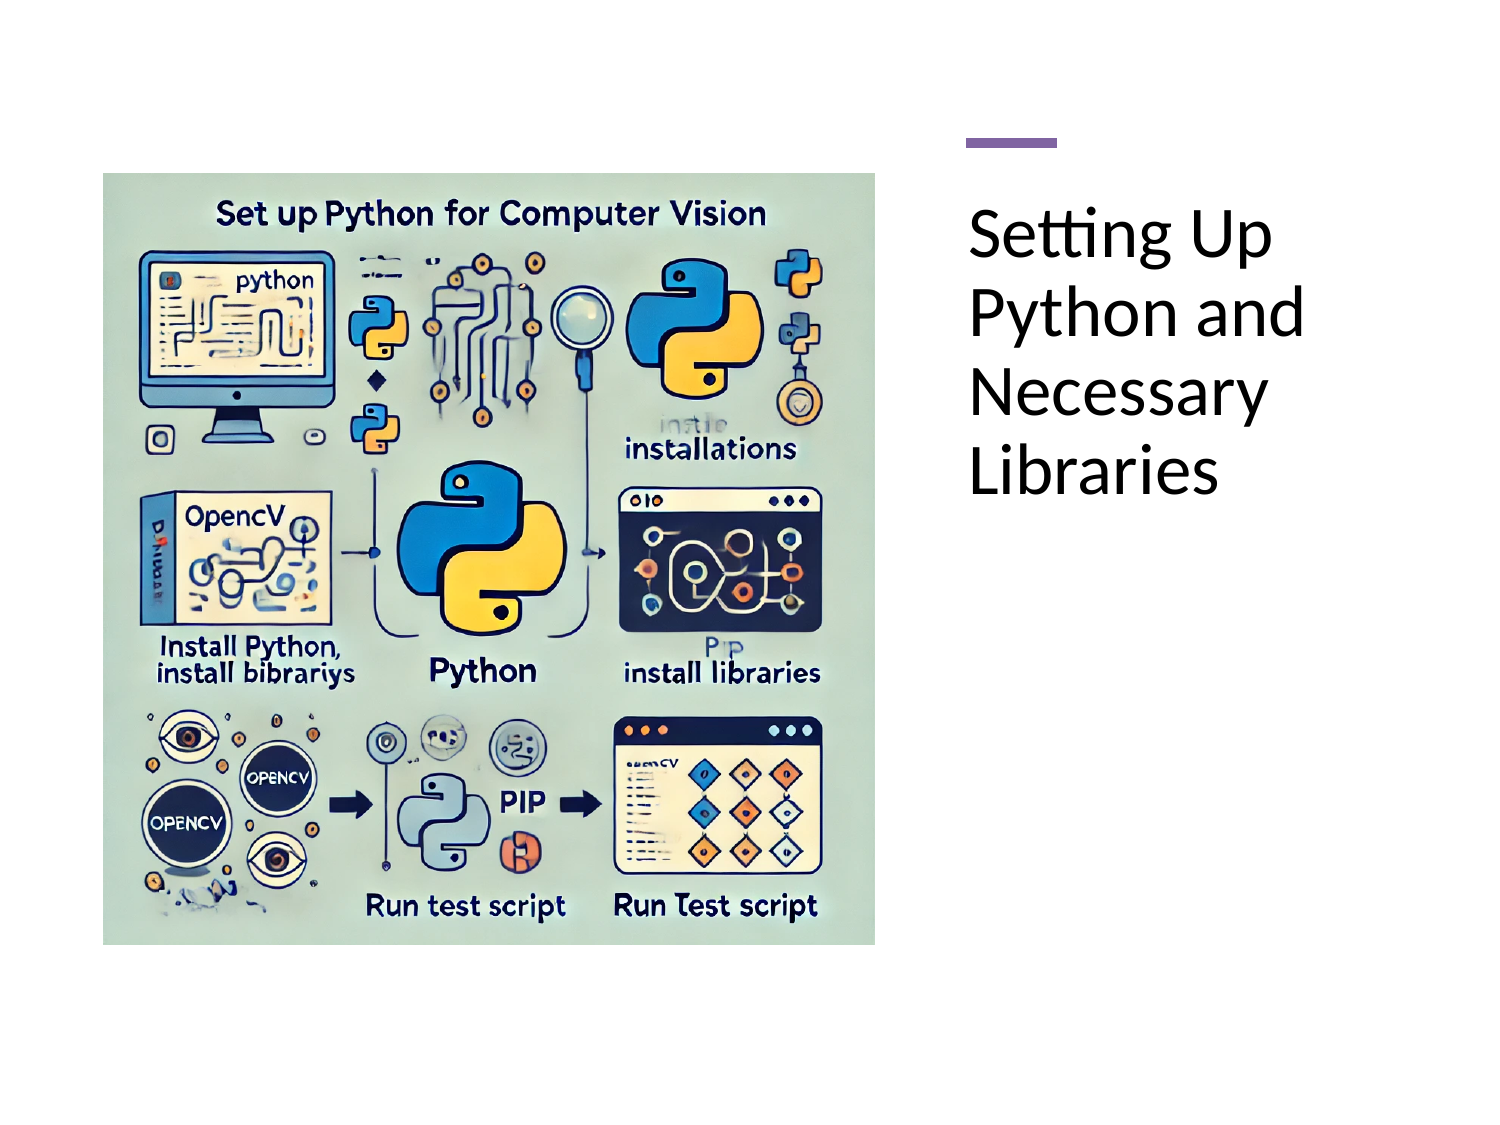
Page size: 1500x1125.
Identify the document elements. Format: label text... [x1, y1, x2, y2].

title Setting Up Python and Necessary Libraries [953, 187, 1425, 758]
picture [102, 172, 875, 945]
